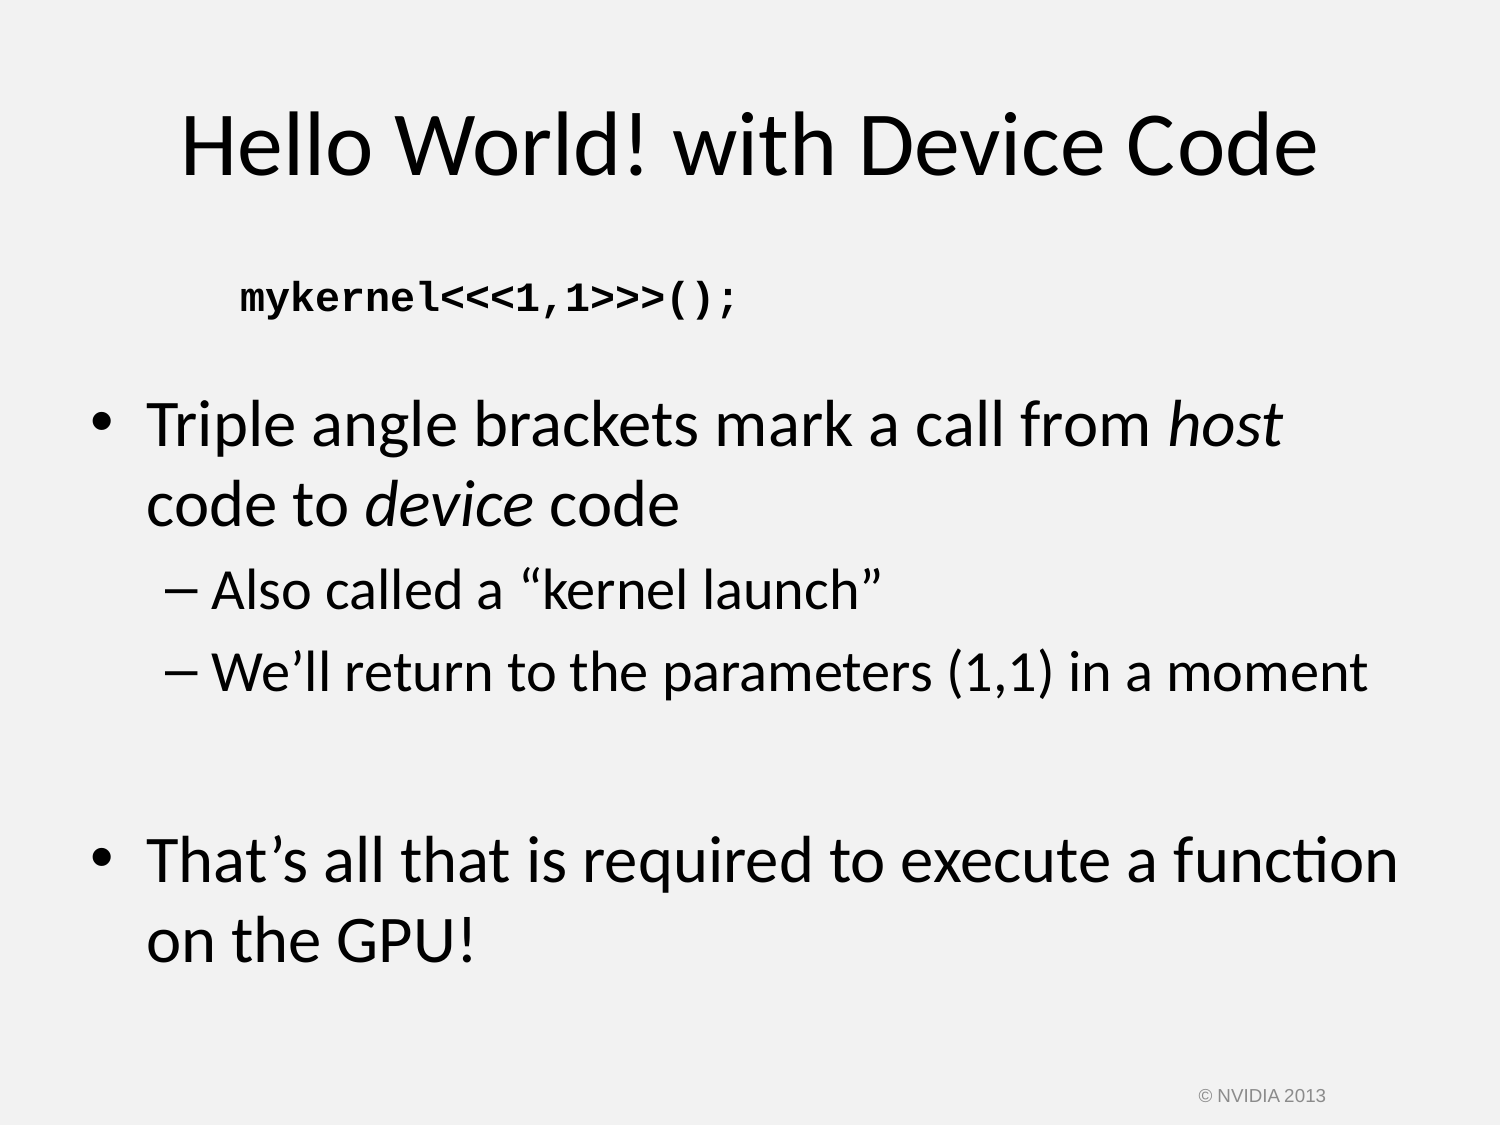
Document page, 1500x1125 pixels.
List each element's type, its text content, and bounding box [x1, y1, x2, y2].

list mykernel<<<1,1>>>(); Triple angle brackets mark a call from host code to device code Also called a “kernel launch” We’ll return to the parameters (1,1) in a moment That’s all that is required to execute a function on the GPU! [75, 262, 1425, 1005]
title Hello World! with Device Code [75, 45, 1425, 233]
footer © NVIDIA 2013 [1025, 1065, 1500, 1125]
